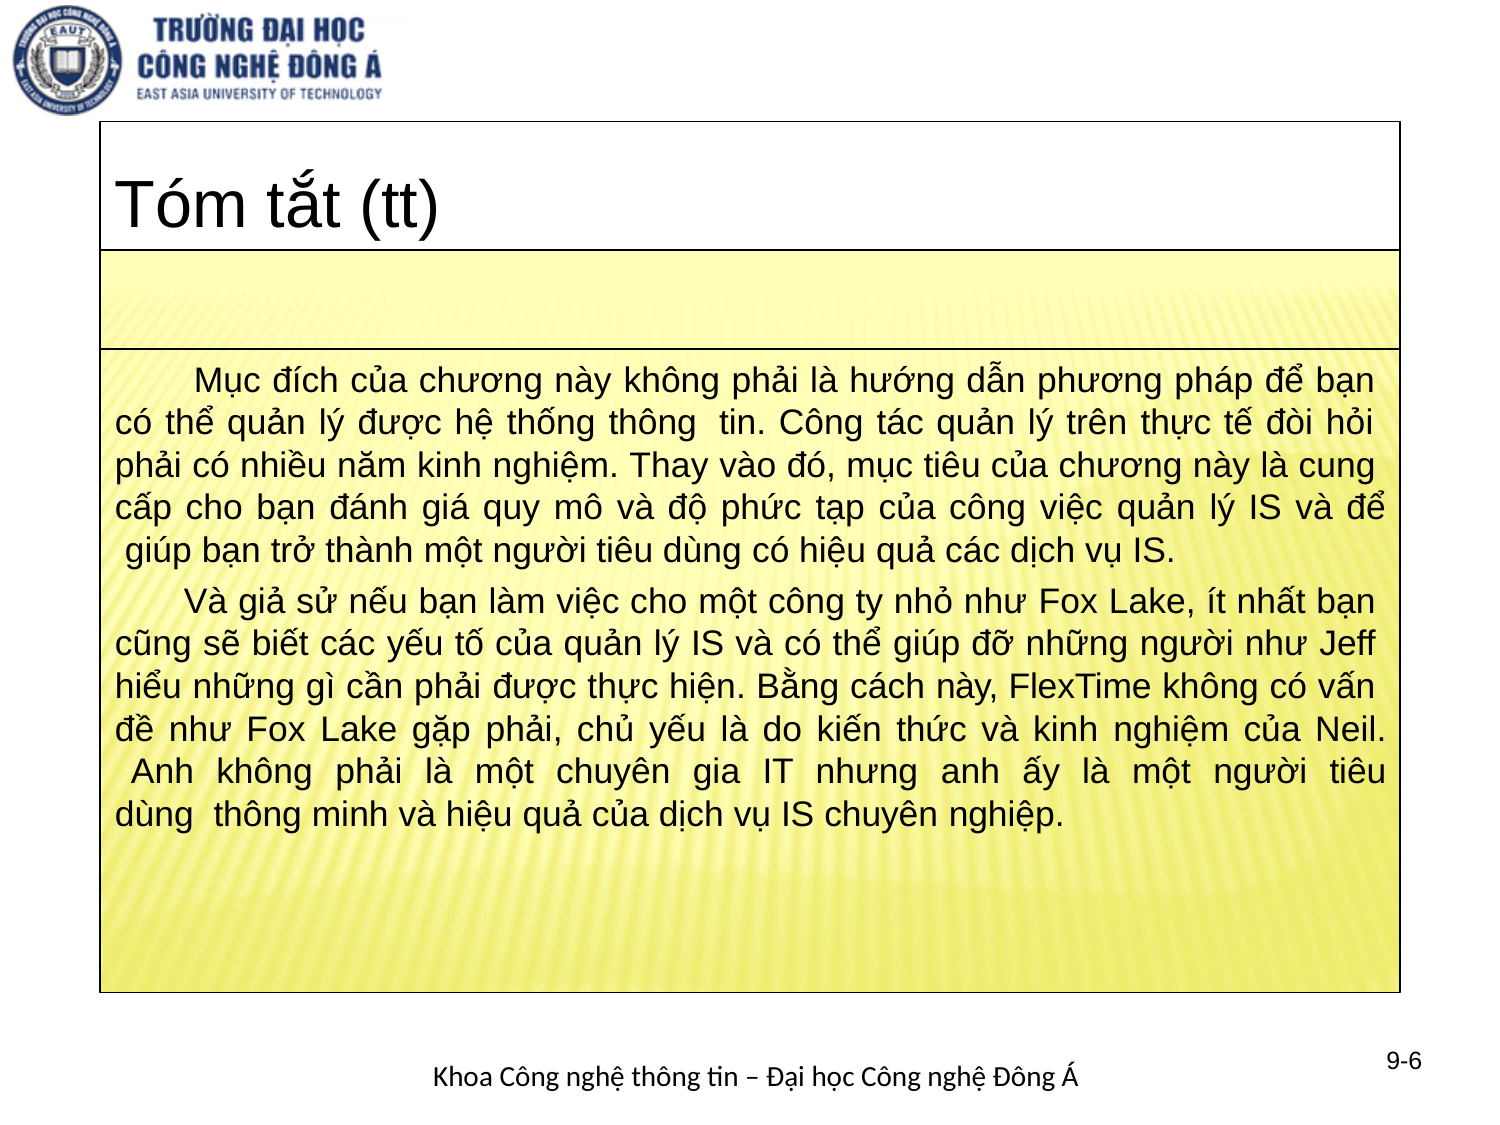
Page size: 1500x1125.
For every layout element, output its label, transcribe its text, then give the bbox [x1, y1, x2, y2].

picture [5, 5, 409, 116]
title Tóm tắt (tt) [99, 121, 1400, 247]
text_box 9-6 [1384, 1044, 1431, 1105]
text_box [98, 248, 1401, 994]
